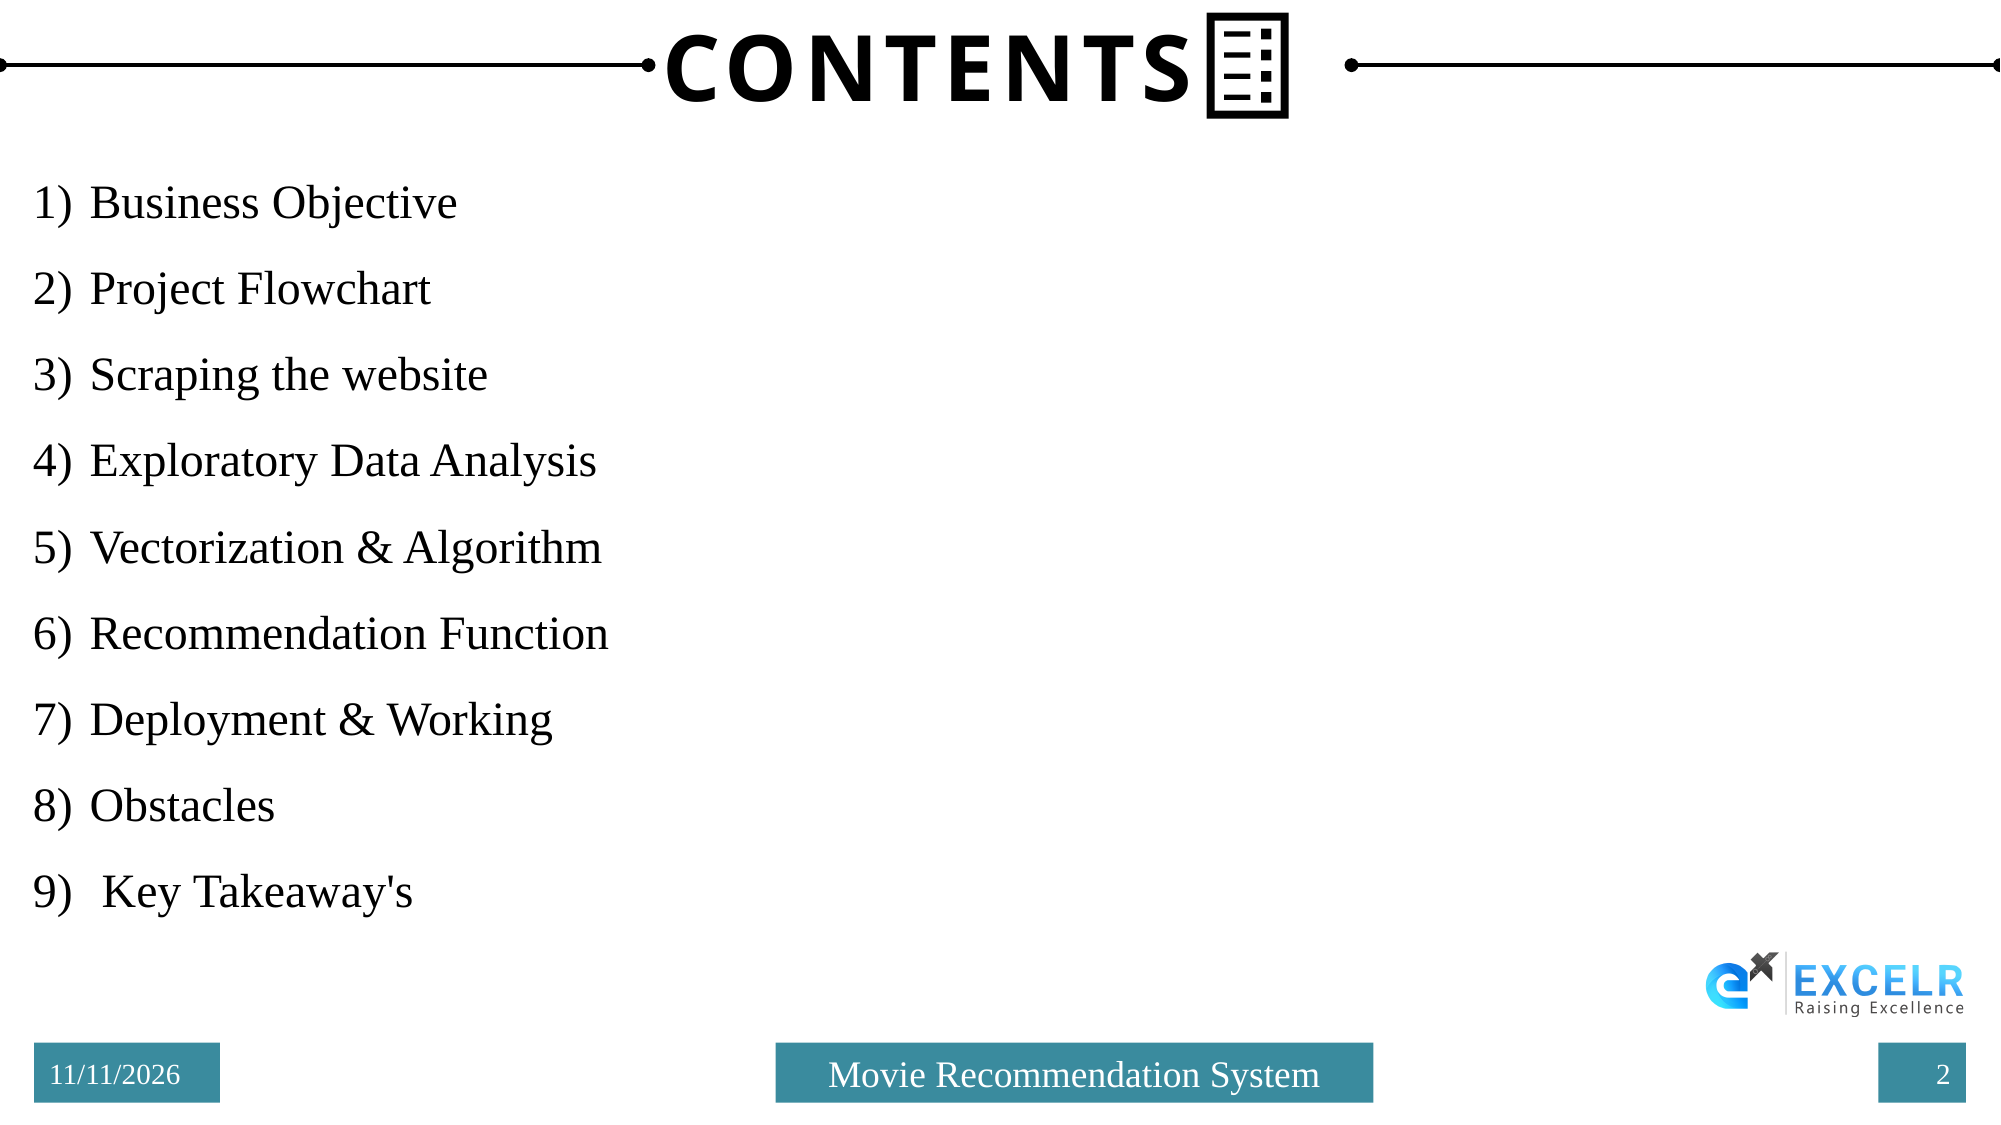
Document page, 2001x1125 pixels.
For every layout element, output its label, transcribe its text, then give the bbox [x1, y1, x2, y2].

picture [1704, 912, 1966, 1060]
footer Movie Recommendation System [775, 1042, 1374, 1103]
picture [1184, 2, 1311, 129]
text_box Business Objective Project Flowchart Scraping the website Exploratory Data Analysis Vectorization & Algorithm Recommendation Function Deployment & Working Obstacles Key Takeaway's [18, 134, 1966, 1097]
text_box CONTENTS [1311, 2, 1909, 127]
slide_number 2 [1878, 1060, 1966, 1103]
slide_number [34, 1042, 220, 1103]
text_box CONTENTS [0, 2, 1184, 127]
